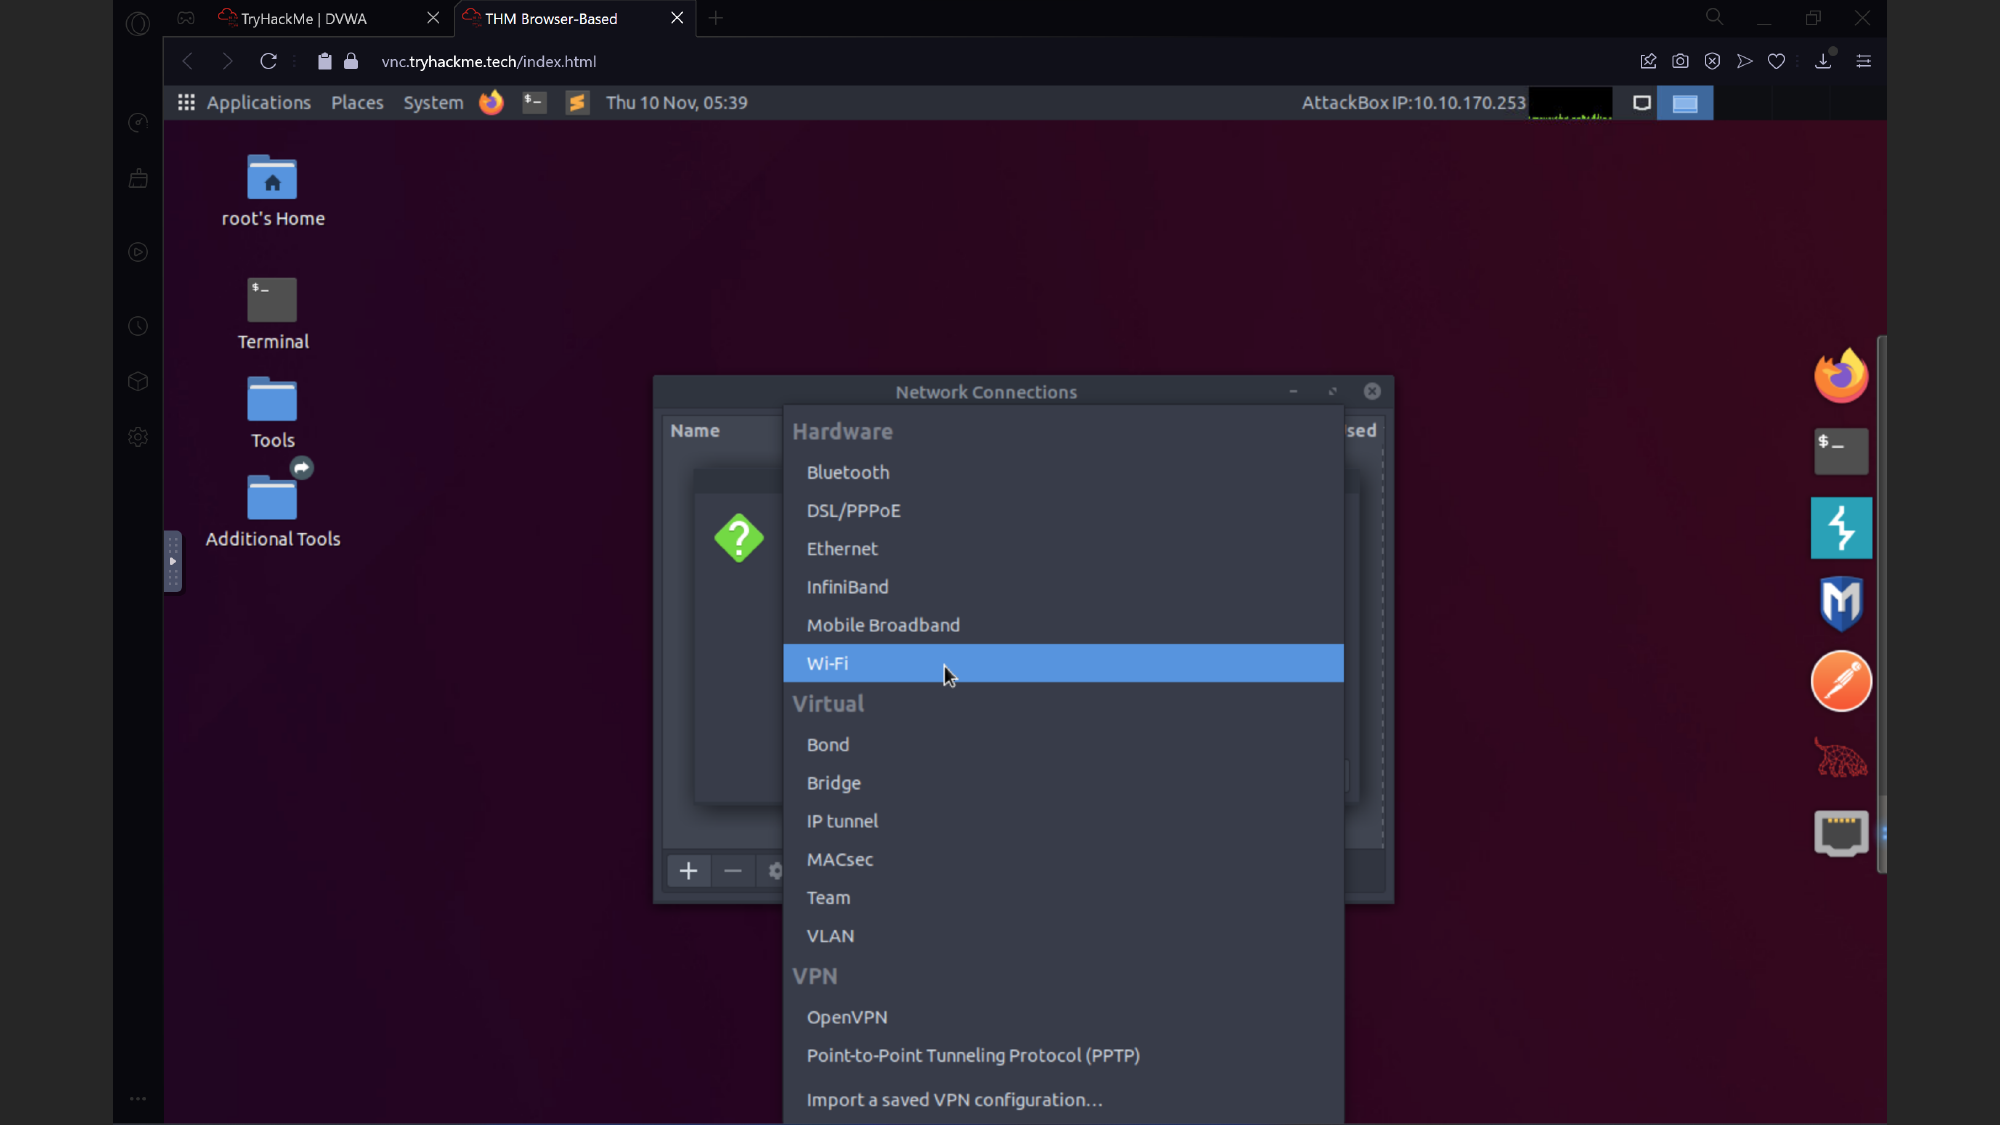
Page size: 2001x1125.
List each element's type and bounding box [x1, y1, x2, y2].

picture [113, 0, 1887, 1125]
